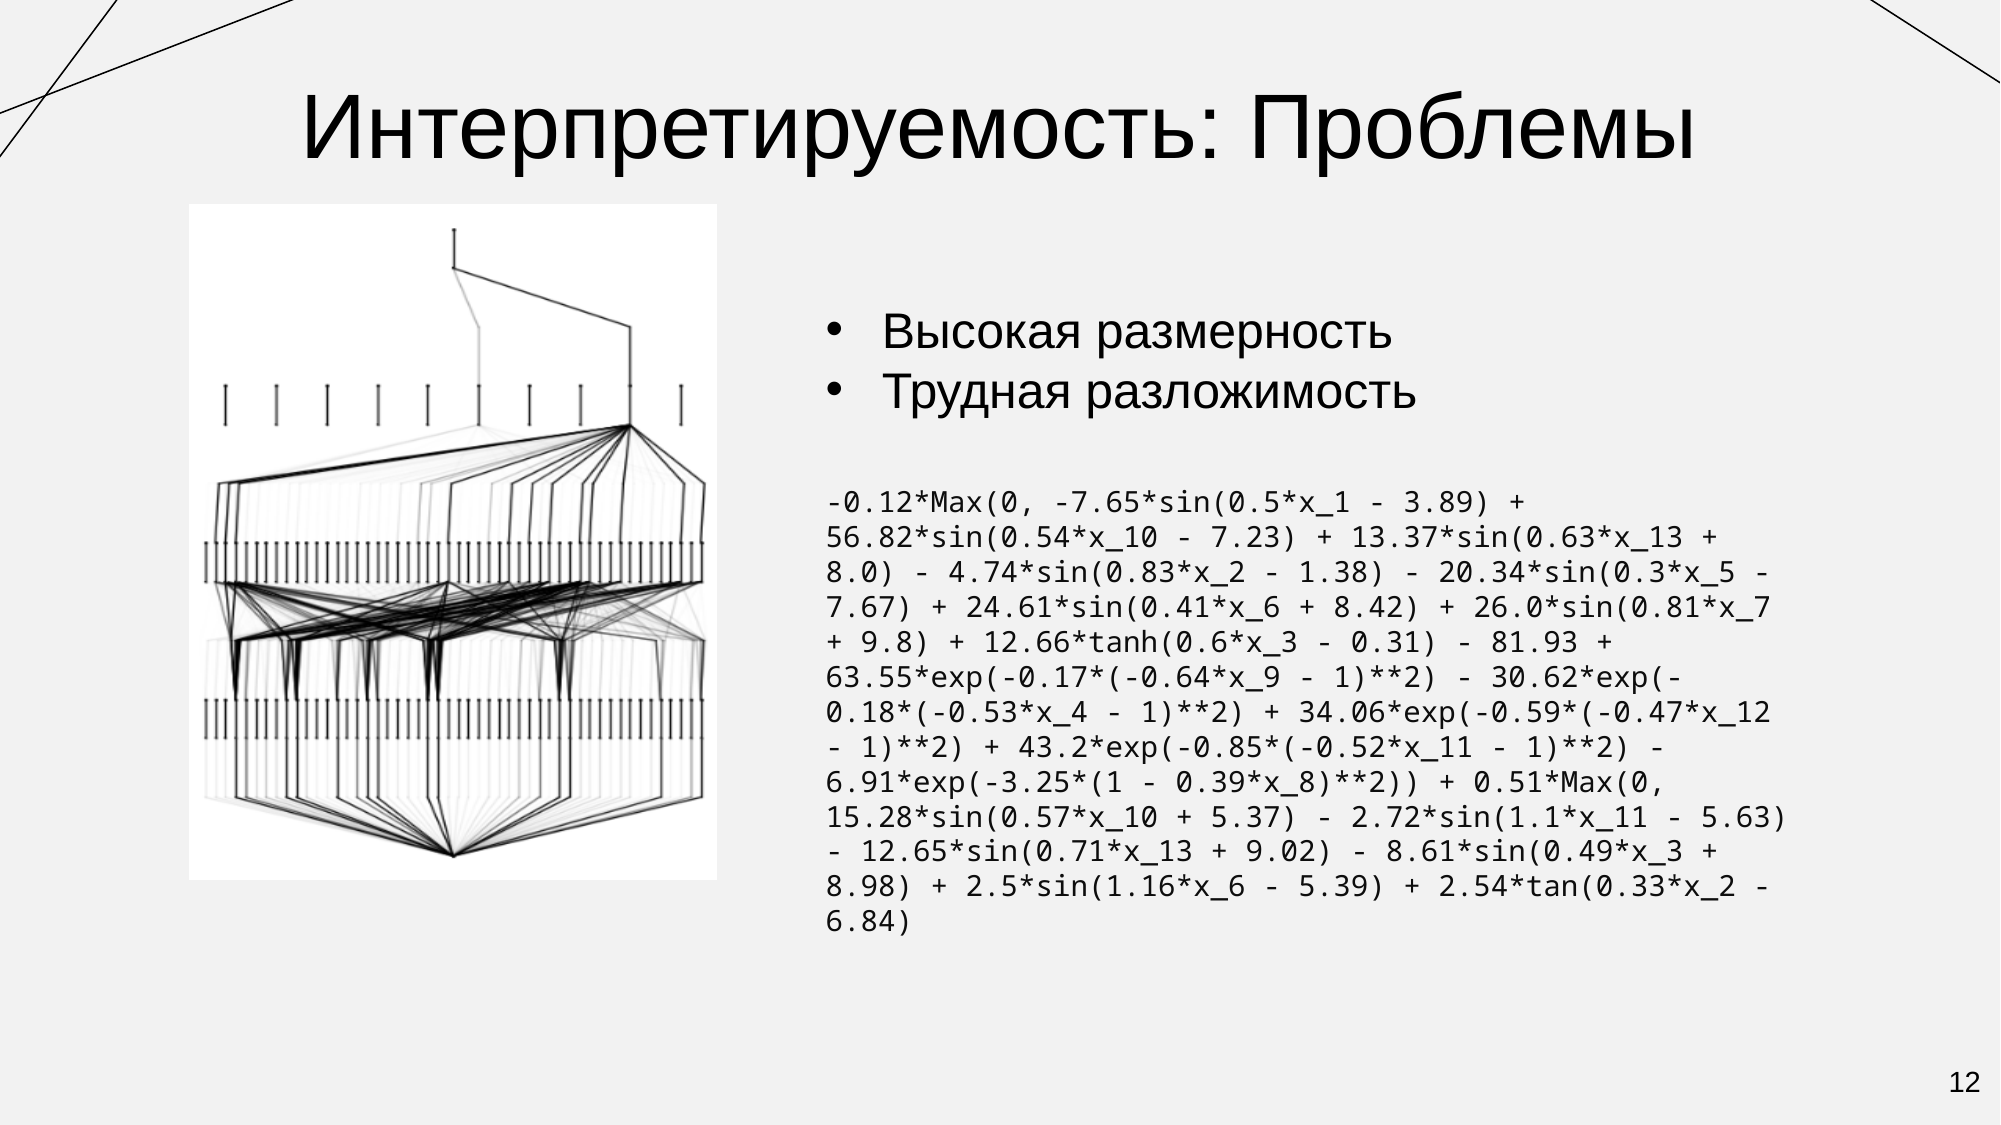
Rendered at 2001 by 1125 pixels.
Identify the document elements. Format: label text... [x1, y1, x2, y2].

text_box 12 [1933, 1056, 1996, 1106]
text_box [0, 0, 317, 118]
text_box -0.12*Max(0, -7.65*sin(0.5*x_1 - 3.89) + 56.82*sin(0.54*x_10 - 7.23) + 13.37*sin(0.63*x_13 + 8.0) - 4.74*sin(0.83*x_2 - 1.38) - 20.34*sin(0.3*x_5 - 7.67) + 24.61*sin(0.41*x_6 + 8.42) + 26.0*sin(0.81*x_7 + 9.8) + 12.66*tanh(0.6*x_3 - 0.31) - 81.93 + 63.55*exp(-0.17*(-0.64*x_9 - 1)**2) - 30.62*exp(-0.18*(-0.53*x_4 - 1)**2) + 34.06*exp(-0.59*(-0.47*x_12 - 1)**2) + 43.2*exp(-0.85*(-0.52*x_11 - 1)**2) - 6.91*exp(-3.25*(1 - 0.39*x_8)**2)) + 0.51*Max(0, 15.28*sin(0.57*x_10 + 5.37) - 2.72*sin(1.1*x_11 - 5.63) - 12.65*sin(0.71*x_13 + 9.02) - 8.61*sin(0.49*x_3 + 8.98) + 2.5*sin(1.16*x_6 - 5.39) + 2.54*tan(0.33*x_2 - 6.84) [810, 475, 1811, 946]
picture [188, 204, 718, 880]
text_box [0, 126, 124, 170]
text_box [1856, 0, 2000, 90]
